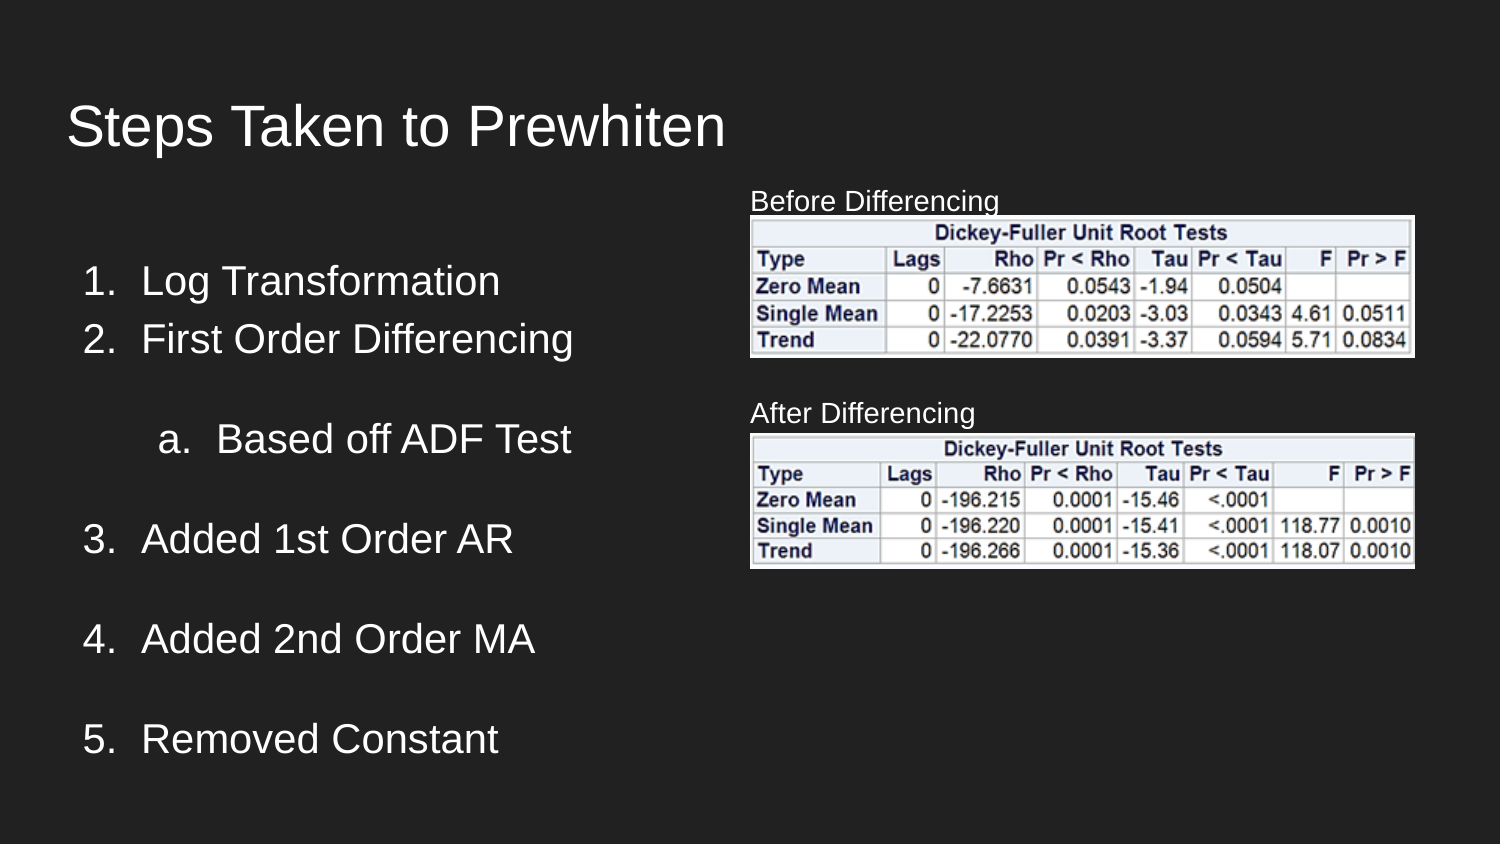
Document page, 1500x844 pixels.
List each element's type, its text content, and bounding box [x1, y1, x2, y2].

text_box After Differencing [735, 379, 1113, 434]
text_box Before Differencing [735, 166, 1113, 221]
title Steps Taken to Prewhiten [51, 72, 1449, 167]
list Log Transformation First Order Differencing Based off ADF Test Added 1st Order AR Added 2nd Order MA Removed Constant [51, 189, 1449, 750]
picture [749, 215, 1415, 358]
picture [749, 432, 1415, 569]
